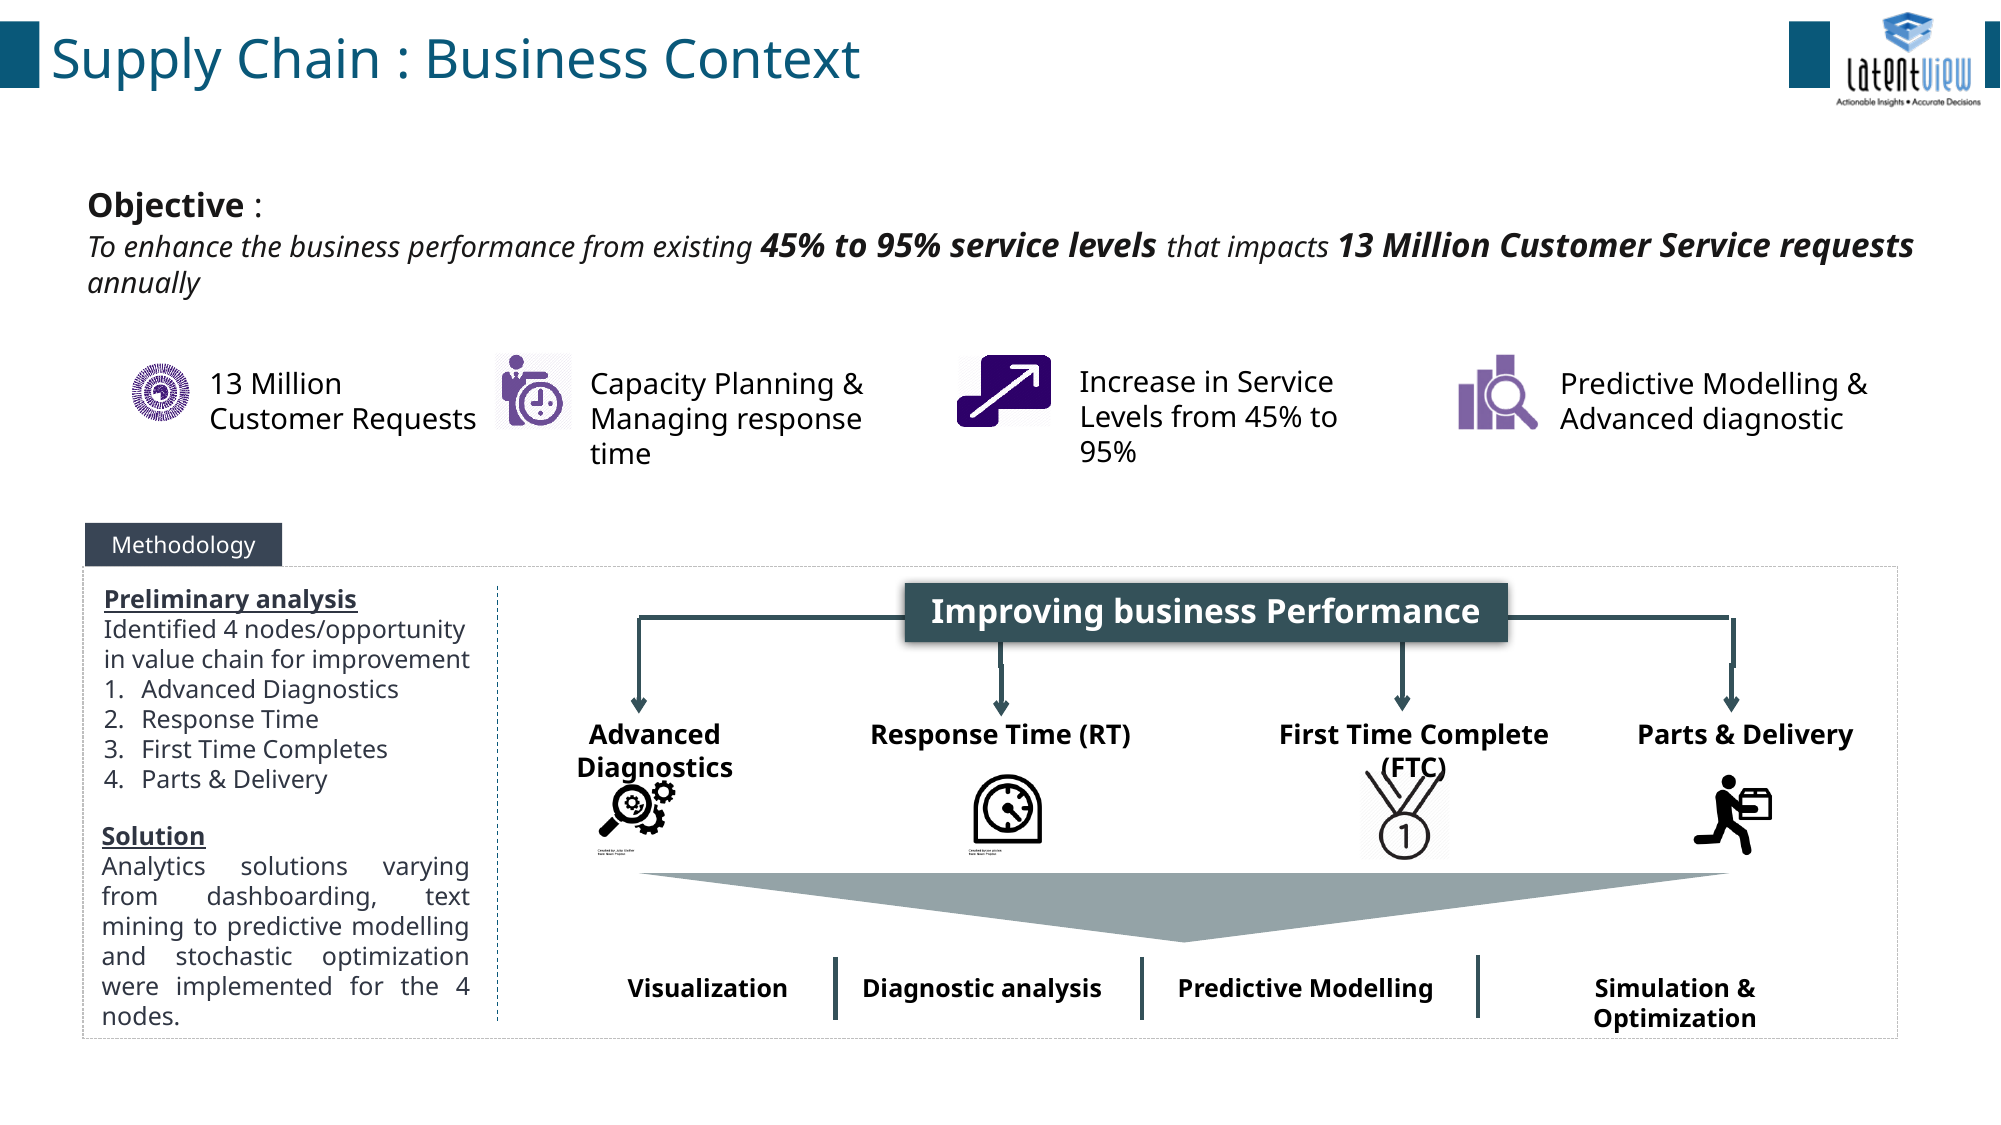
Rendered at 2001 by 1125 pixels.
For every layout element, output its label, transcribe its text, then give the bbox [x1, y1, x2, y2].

picture [493, 352, 572, 430]
text_box Advanced Diagnostics [498, 710, 818, 791]
picture [1359, 769, 1450, 860]
title Supply Chain : Business Context [39, 12, 1789, 101]
text_box Methodology [84, 522, 283, 566]
text_box Preliminary analysis Identified 4 nodes/opportunity in value chain for improvement Advanced Diagnostics Response Time First Time Completes Parts & Delivery [88, 576, 498, 801]
text_box Diagnostic analysis [838, 965, 1134, 1011]
text_box Improving business Performance [904, 583, 1508, 617]
text_box Visualization [590, 965, 827, 1011]
text_box Improving business Performance [904, 618, 1508, 643]
picture [957, 355, 1051, 427]
text_box Parts & Delivery [1564, 710, 1926, 758]
picture [1453, 347, 1542, 436]
text_box Predictive Modelling [1159, 965, 1453, 1011]
picture [962, 769, 1053, 860]
picture [130, 361, 191, 422]
text_box Simulation & Optimization [1494, 965, 1856, 1040]
picture [1829, 8, 1985, 110]
text_box [638, 872, 1730, 944]
picture [591, 769, 682, 860]
text_box Objective : To enhance the business performance from existing 45% to 95% service levels that impacts 13 Million Customer Service requests annually [72, 176, 1948, 307]
text_box Response Time (RT) [849, 710, 1152, 758]
picture [1668, 769, 1795, 860]
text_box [80, 339, 1896, 446]
text_box Advanced Diagnostics [492, 710, 497, 791]
text_box First Time Complete (FTC) [1229, 710, 1599, 791]
text_box [82, 565, 1898, 1040]
text_box Solution Analytics solutions varying from dashboarding, text mining to predictive modelling and stochastic optimization were implemented for the 4 nodes. [86, 783, 486, 1068]
